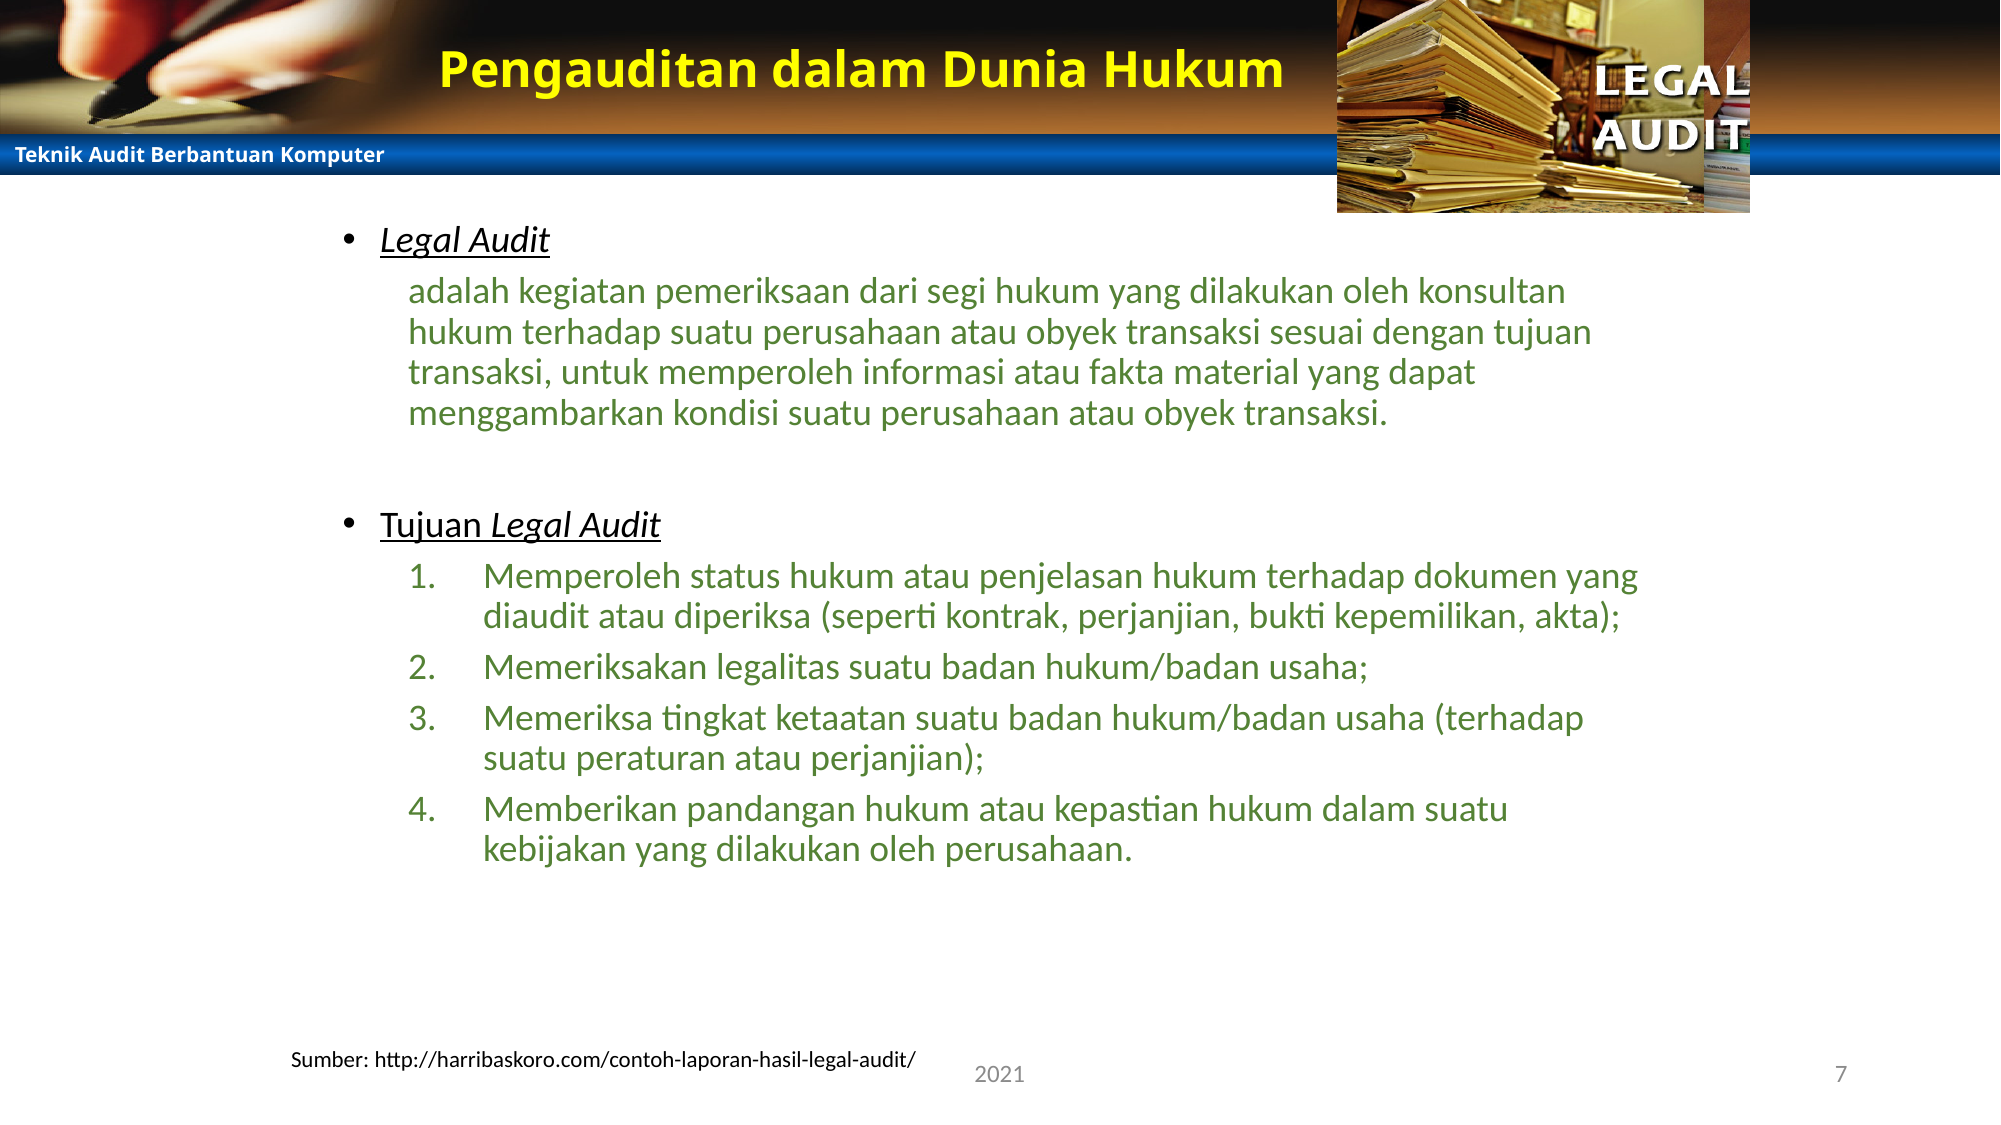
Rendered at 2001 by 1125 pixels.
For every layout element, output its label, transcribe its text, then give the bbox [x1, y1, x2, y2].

list Legal Audit adalah kegiatan pemeriksaan dari segi hukum yang dilakukan oleh konsultan hukum terhadap suatu perusahaan atau obyek transaksi sesuai dengan tujuan transaksi, untuk memperoleh informasi atau fakta material yang dapat menggambarkan kondisi suatu perusahaan atau obyek transaksi. Tujuan Legal Audit Memperoleh status hukum atau penjelasan hukum terhadap dokumen yang diaudit atau diperiksa (seperti kontrak, perjanjian, bukti kepemilikan, akta); Memeriksakan legalitas suatu badan hukum/badan usaha; Memeriksa tingkat ketaatan suatu badan hukum/badan usaha (terhadap suatu peraturan atau perjanjian); Memberikan pandangan hukum atau kepastian hukum dalam suatu kebijakan yang dilakukan oleh perusahaan. [327, 213, 1665, 1025]
text_box Sumber: http://harribaskoro.com/contoh-laporan-hasil-legal-audit/ [276, 1037, 1027, 1080]
picture [0, 0, 2000, 252]
slide_number 7 [1412, 1042, 1863, 1103]
footer 2021 [662, 1042, 1338, 1103]
title Pengauditan dalam Dunia Hukum [324, 24, 1312, 118]
